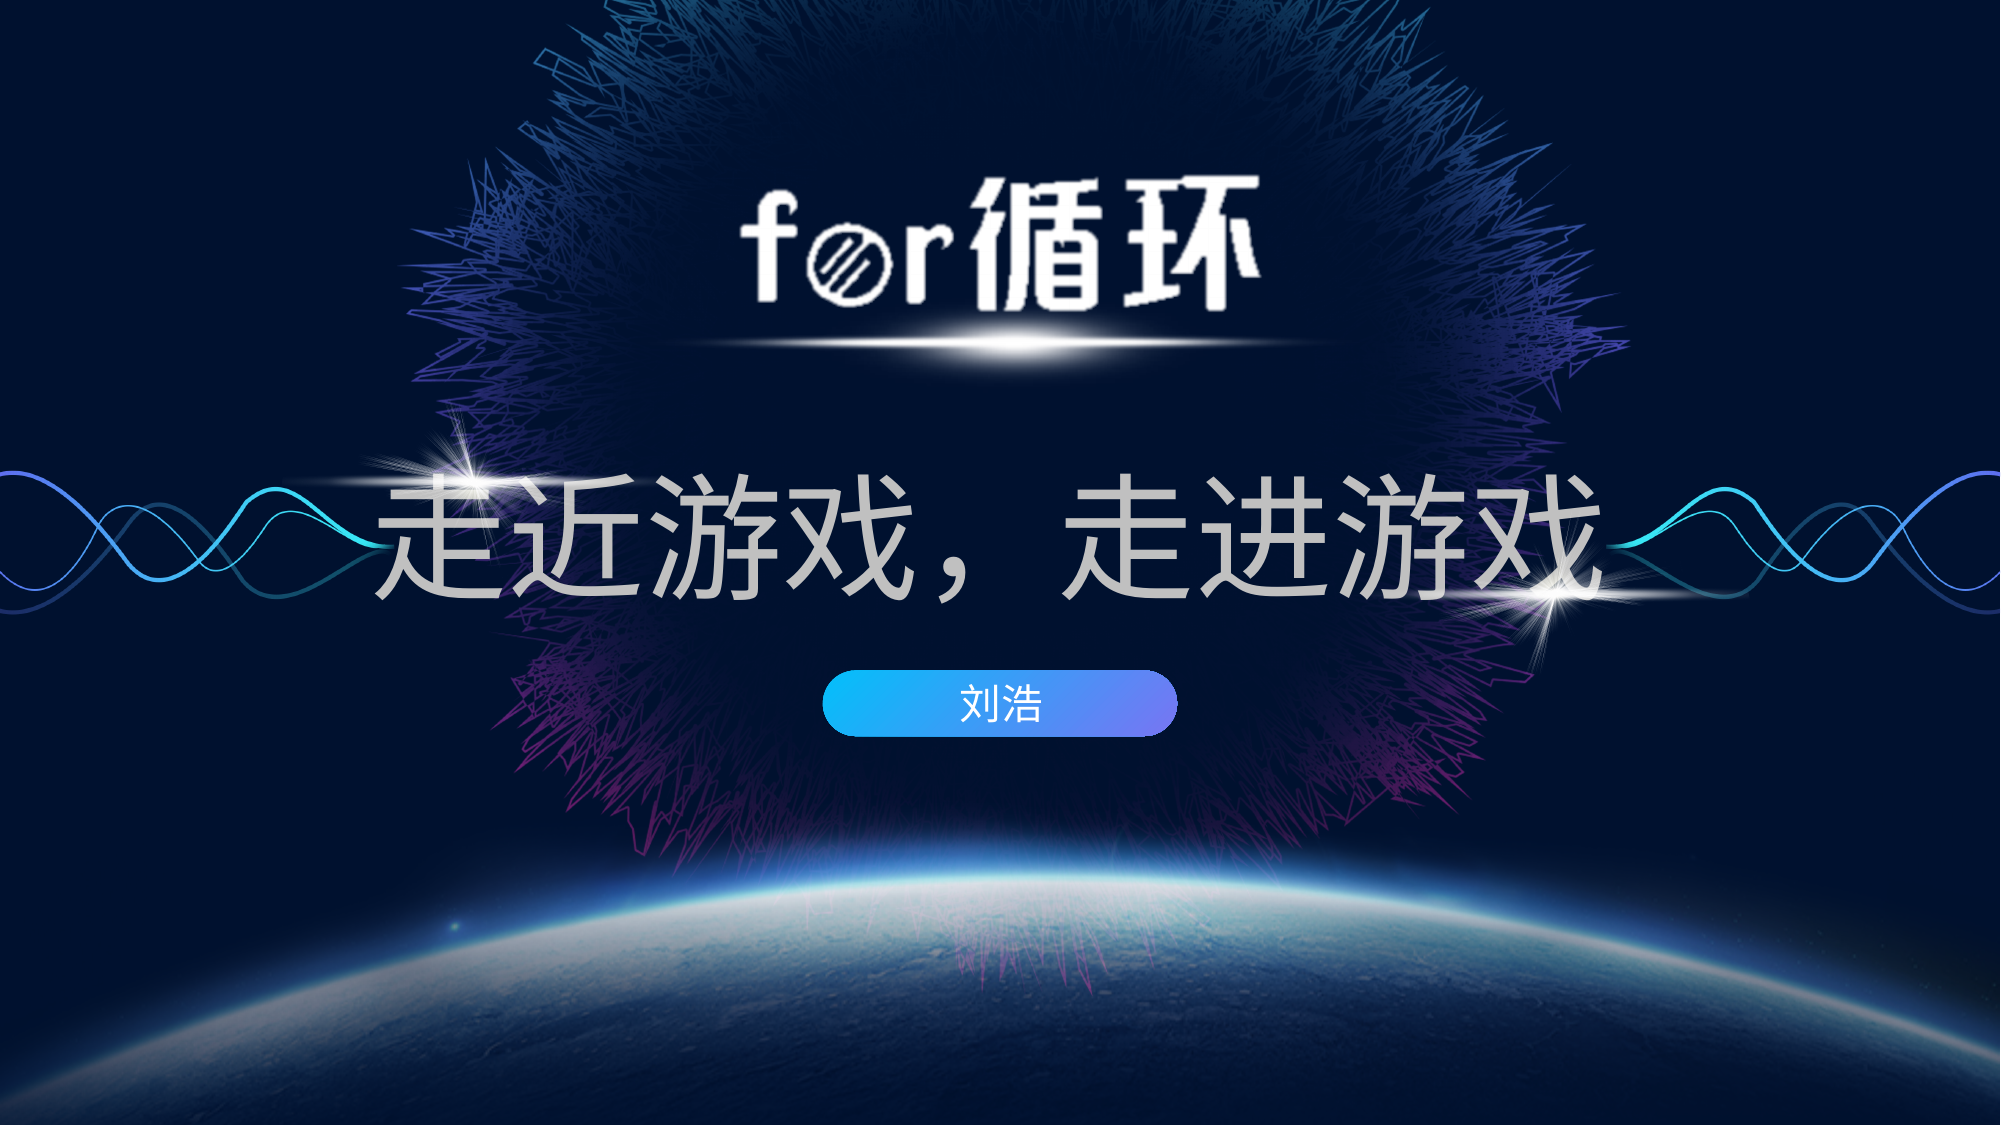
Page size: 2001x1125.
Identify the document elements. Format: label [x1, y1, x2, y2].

text_box [283, 385, 1745, 691]
picture [0, 0, 2001, 1125]
text_box [822, 670, 1178, 737]
